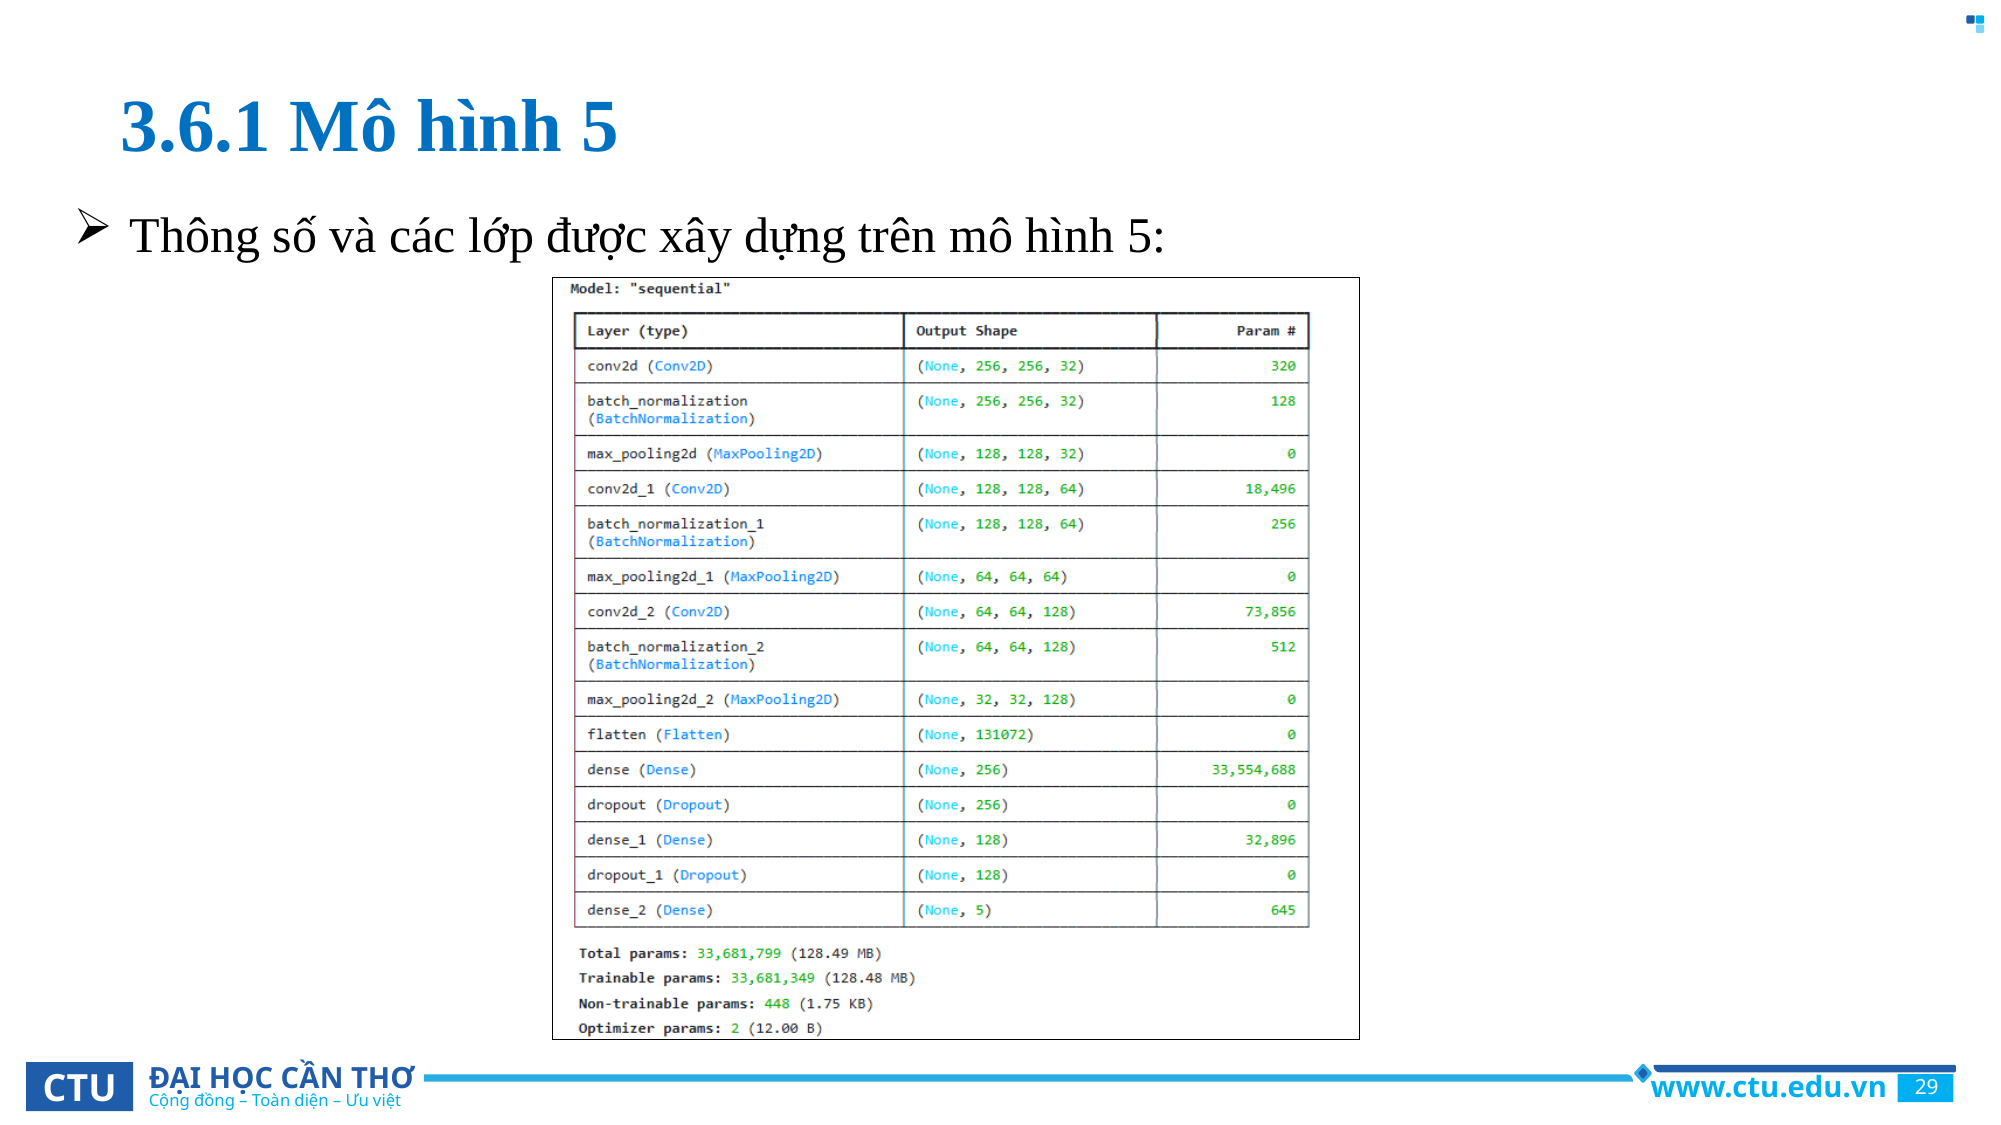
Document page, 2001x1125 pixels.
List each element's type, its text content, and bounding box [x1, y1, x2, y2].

title 3.6.1 Mô hình 5 [105, 74, 876, 175]
picture [552, 277, 1360, 1040]
subtitle Thông số và các lớp được xây dựng trên mô hình 5: [58, 195, 1828, 278]
